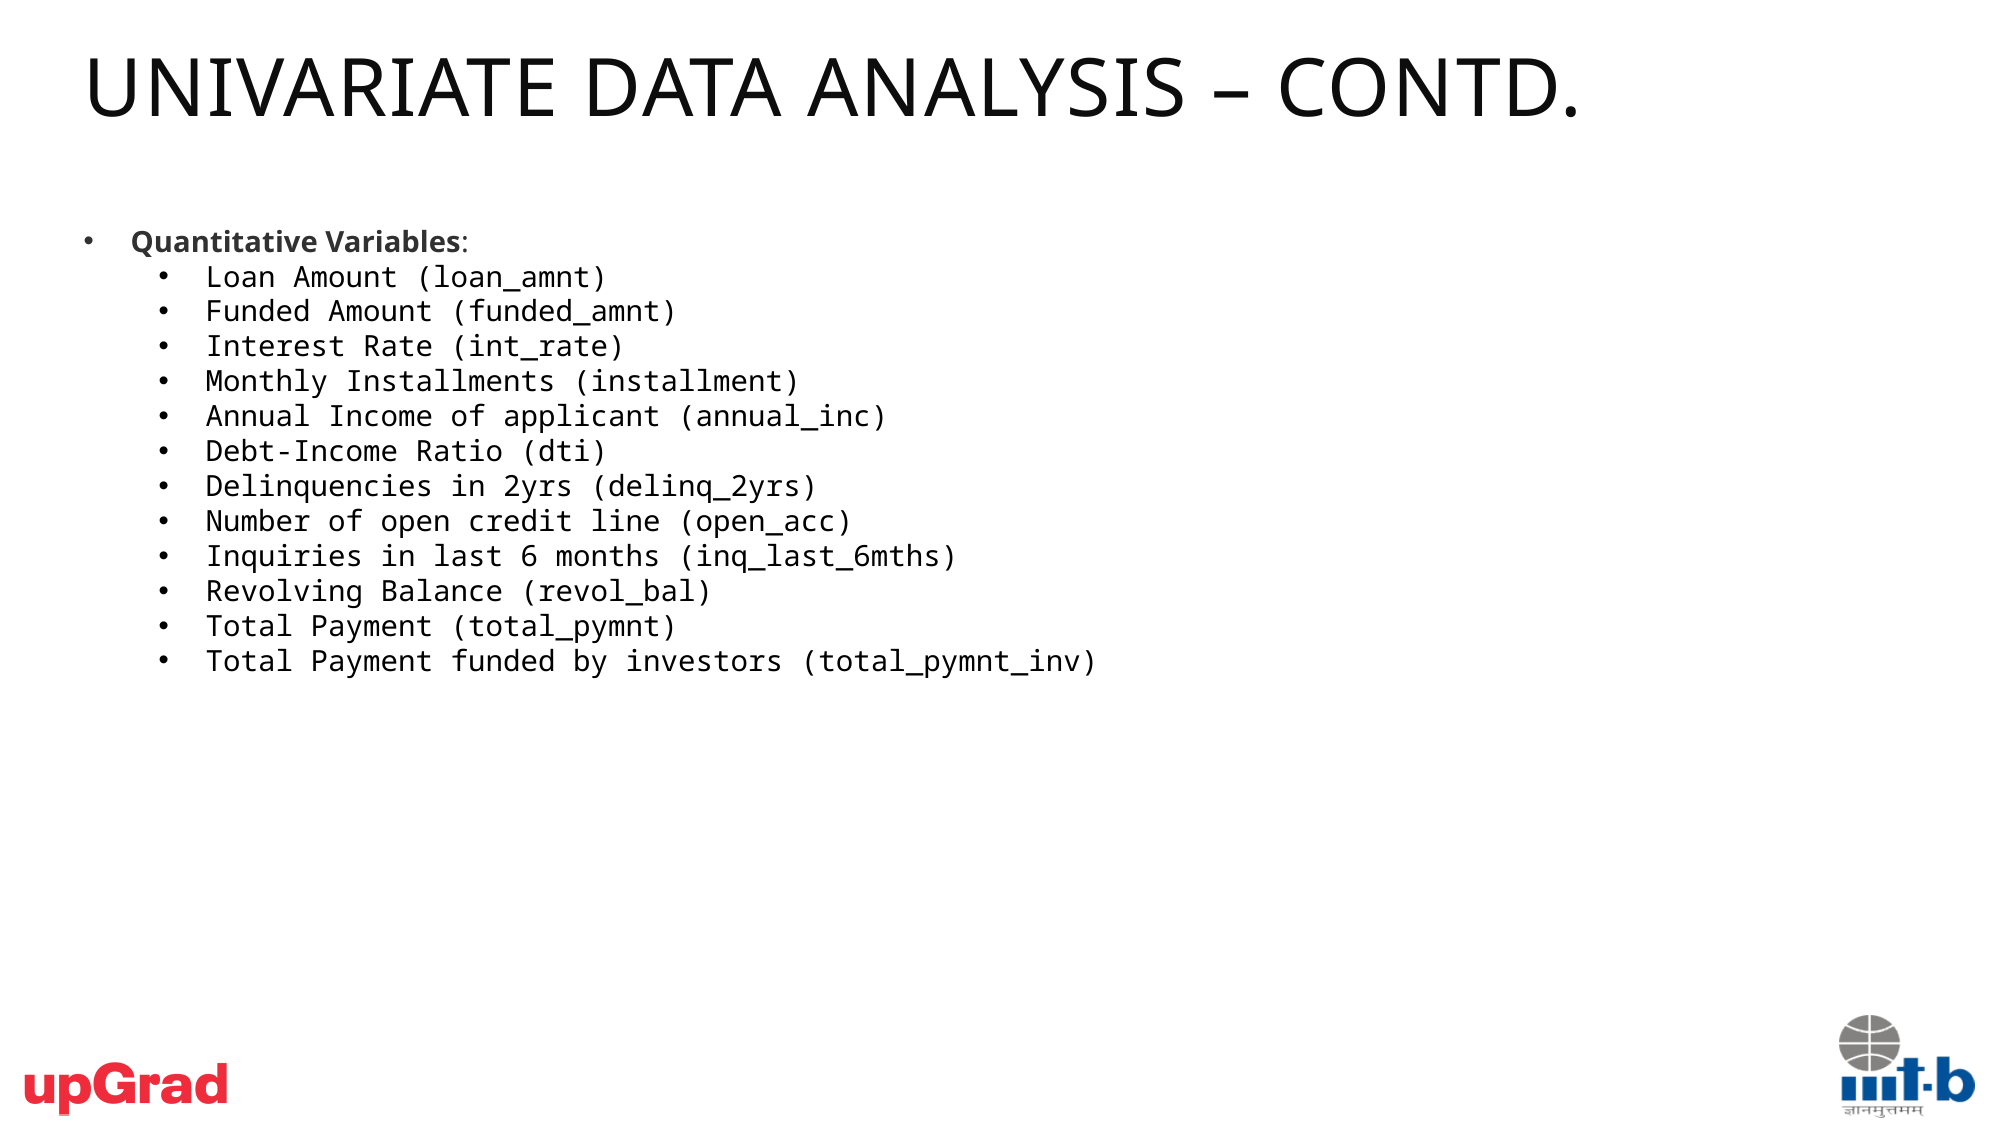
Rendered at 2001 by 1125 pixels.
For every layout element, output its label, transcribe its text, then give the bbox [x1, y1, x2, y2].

text_box Univariate Data Analysis – Contd. [68, 46, 1664, 110]
text_box Quantitative Variables: Loan Amount (loan_amnt) Funded Amount (funded_amnt) Interest Rate (int_rate) Monthly Installments (installment) Annual Income of applicant (annual_inc) Debt-Income Ratio (dti) Delinquencies in 2yrs (delinq_2yrs) Number of open credit line (open_acc) Inquiries in last 6 months (inq_last_6mths) Revolving Balance (revol_bal) Total Payment (total_pymnt) Total Payment funded by investors (total_pymnt_inv) [68, 110, 1959, 860]
picture [1839, 1015, 1975, 1118]
picture [24, 1062, 227, 1116]
